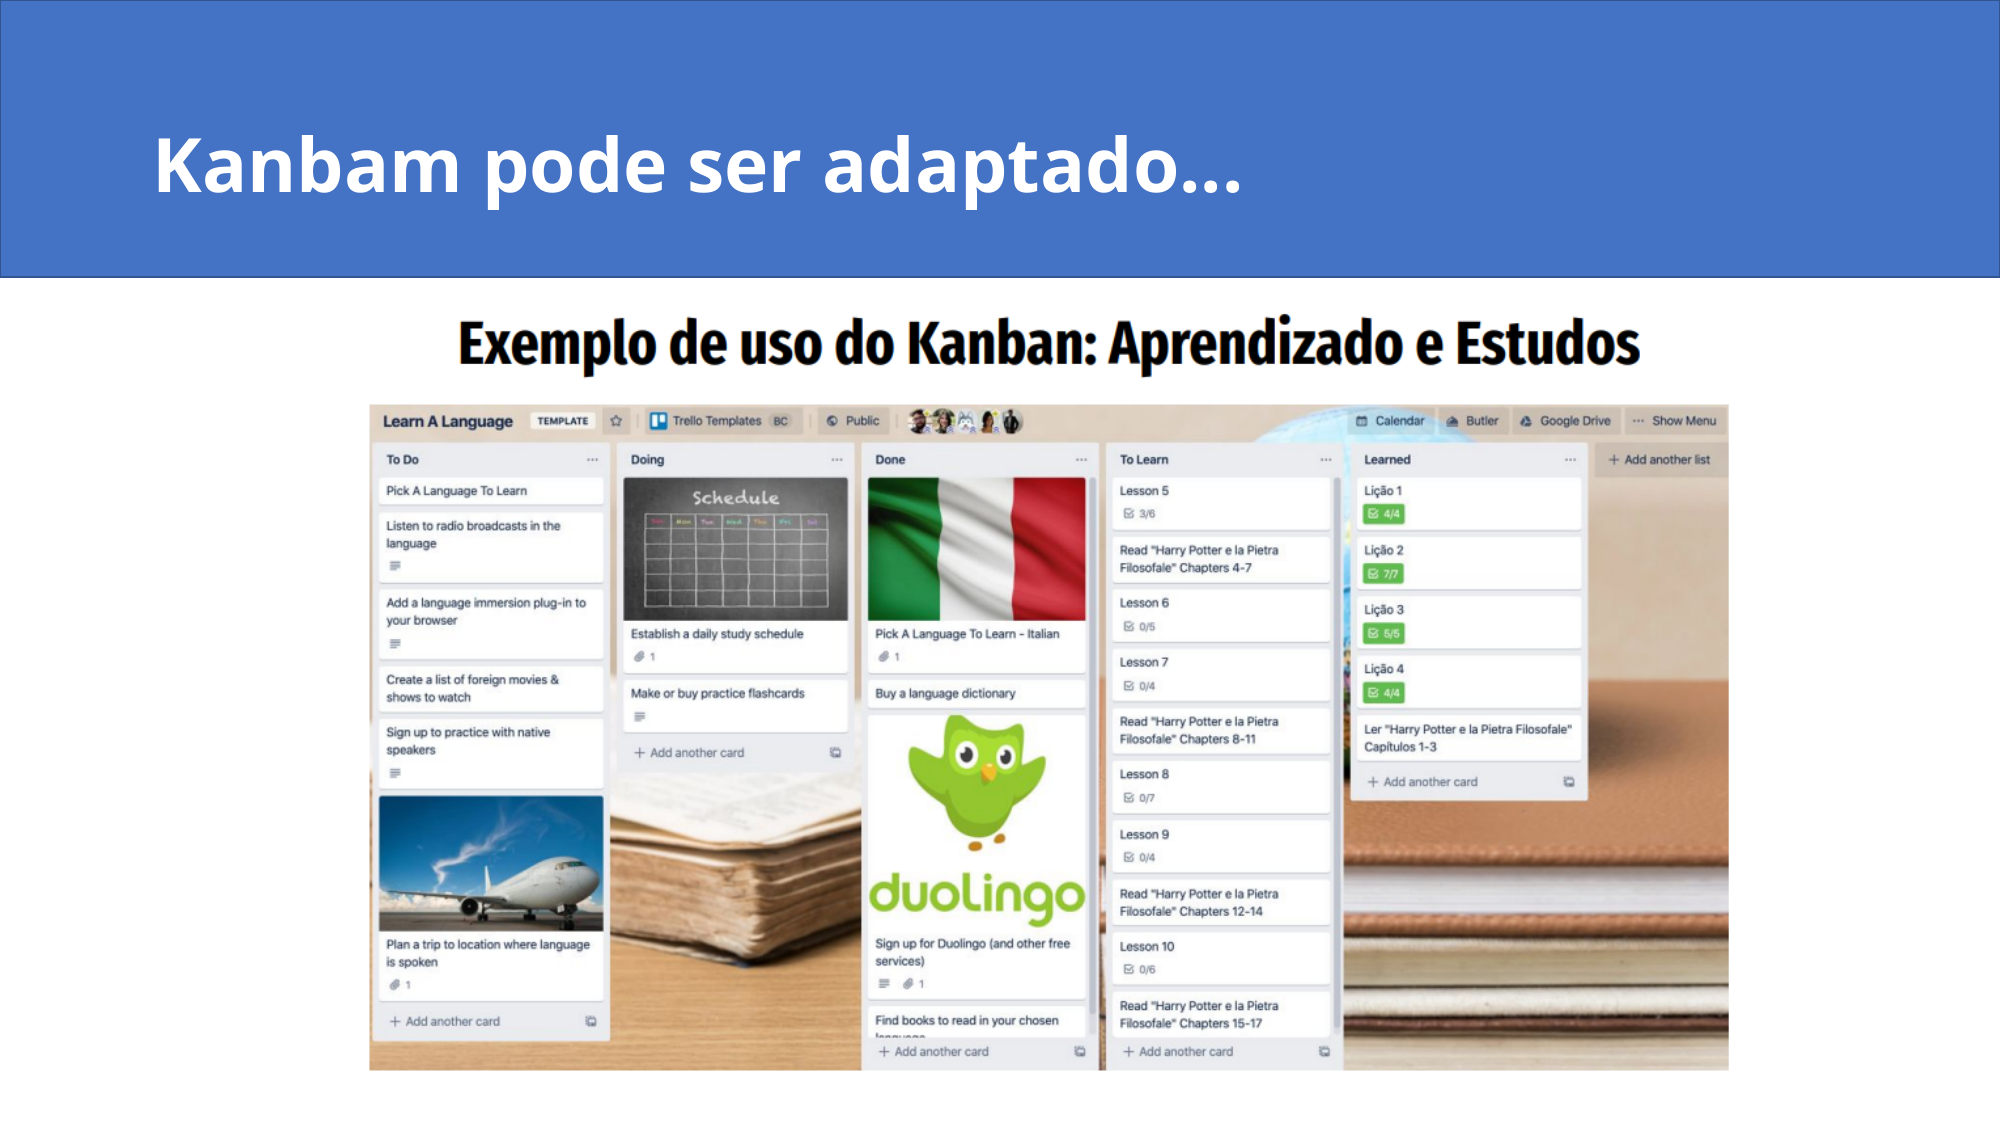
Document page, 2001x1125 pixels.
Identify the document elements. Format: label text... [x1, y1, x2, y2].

text_box [0, 0, 2000, 278]
picture [349, 288, 1742, 1089]
title Kanbam pode ser adaptado... [137, 59, 1863, 278]
